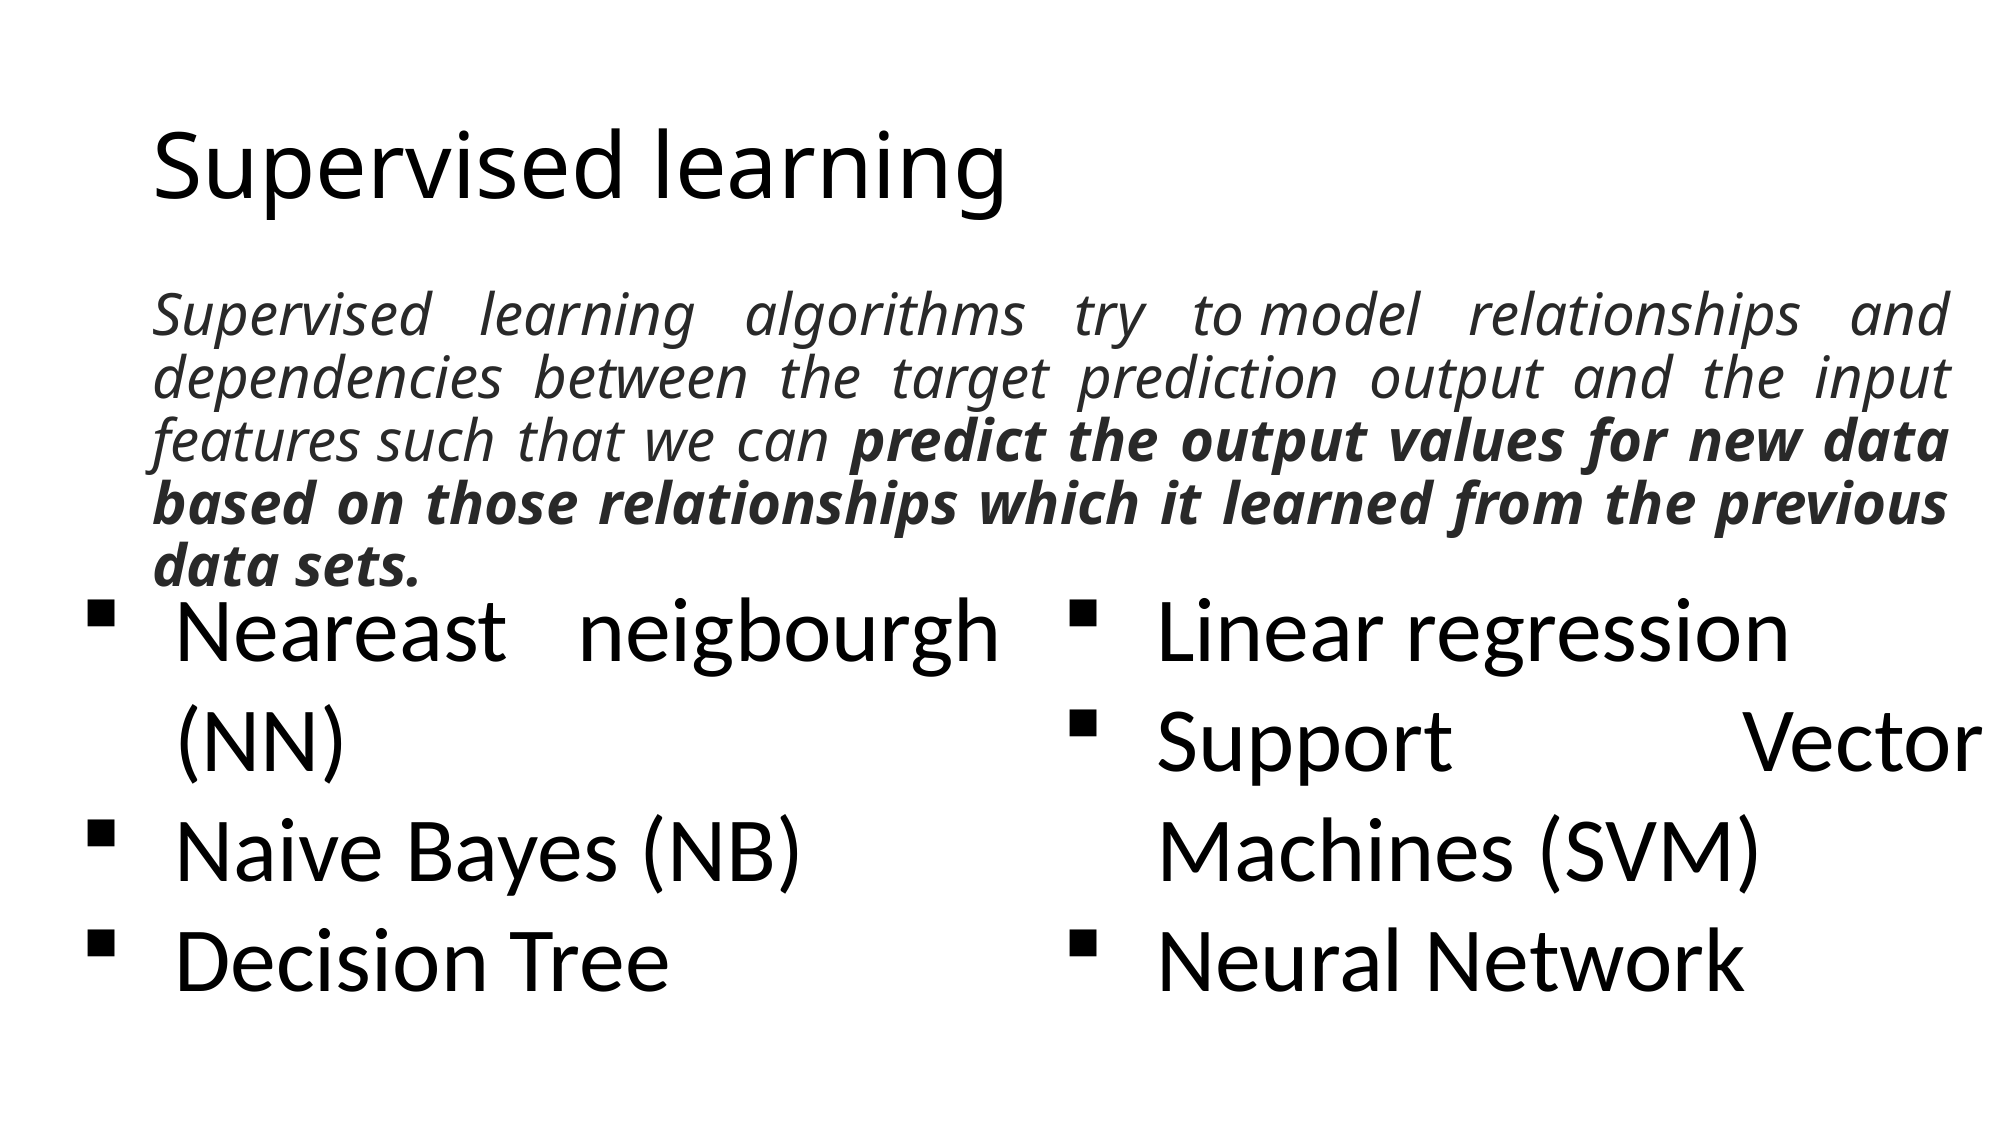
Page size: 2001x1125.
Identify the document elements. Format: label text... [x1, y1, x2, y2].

text_box Neareast neigbourgh (NN) Naive Bayes (NB) Decision Tree Linear regression Support Vector Machines (SVM) Neural Network [65, 562, 2000, 1125]
title Supervised learning [137, 59, 1863, 277]
list Supervised learning algorithms try to model relationships and dependencies between the target prediction output and the input features such that we can predict the output values for new data based on those relationships which it learned from the previous data sets. [137, 277, 1966, 562]
